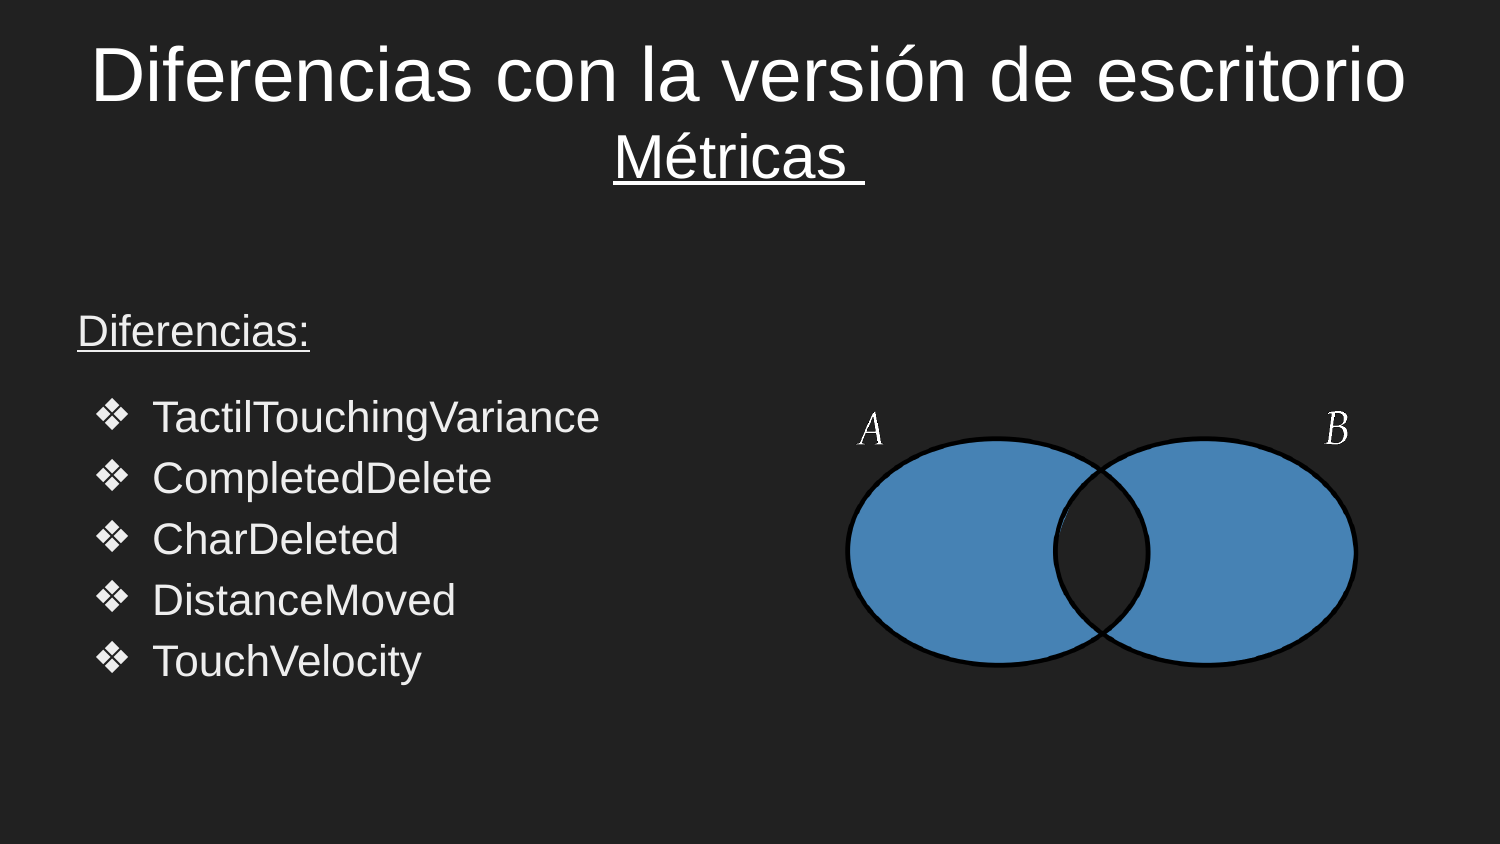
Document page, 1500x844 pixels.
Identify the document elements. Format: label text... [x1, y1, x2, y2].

picture [831, 349, 1373, 729]
title Diferencias con la versión de escritorio [51, 2, 1449, 132]
title Métricas [40, 103, 1438, 206]
subtitle Diferencias: TactilTouchingVariance CompletedDelete CharDeleted DistanceMoved TouchVelocity [62, 279, 1438, 844]
